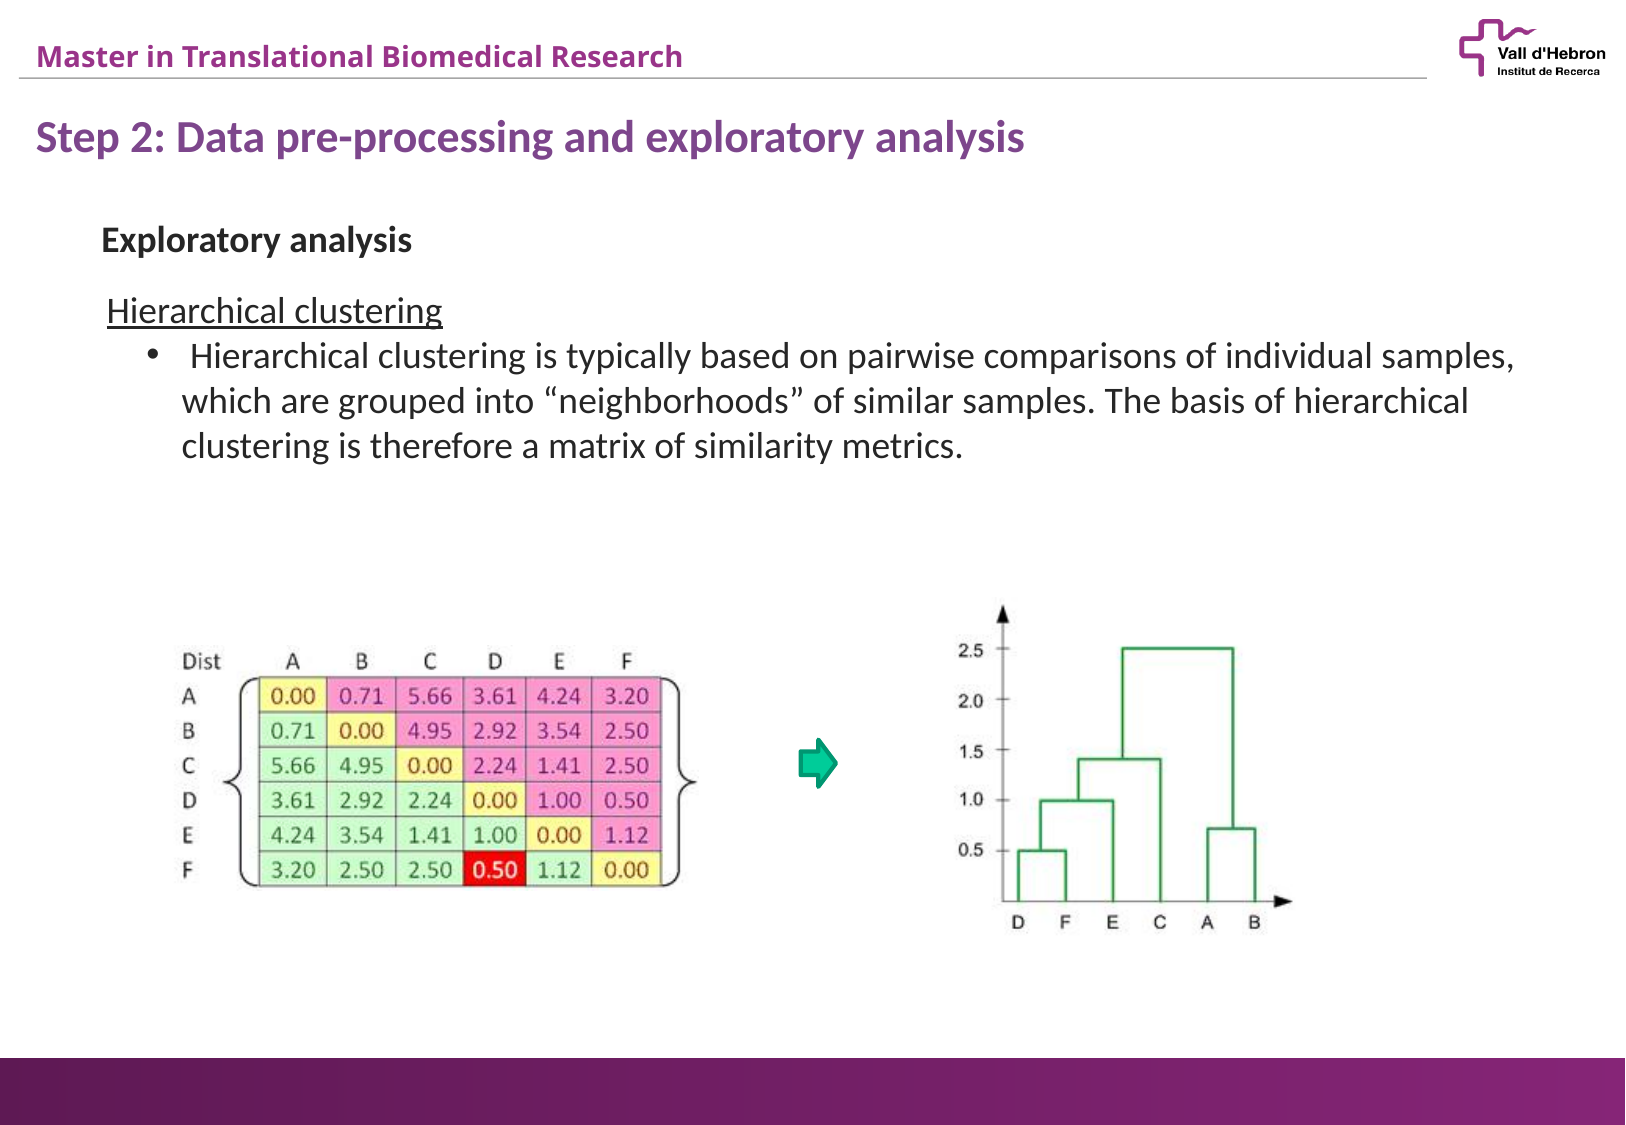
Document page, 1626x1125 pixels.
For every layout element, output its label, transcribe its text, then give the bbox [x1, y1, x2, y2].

picture [942, 597, 1299, 941]
picture [162, 644, 699, 891]
text_box Exploratory analysis [86, 208, 428, 313]
text_box [798, 737, 838, 789]
text_box Hierarchical clustering Hierarchical clustering is typically based on pairwise comparisons of individual samples, which are grouped into “neighborhoods” of similar samples. The basis of hierarchical clustering is therefore a matrix of similarity metrics. [91, 278, 1578, 474]
text_box Step 2: Data pre-processing and exploratory analysis [21, 99, 1439, 170]
picture [1458, 19, 1606, 77]
